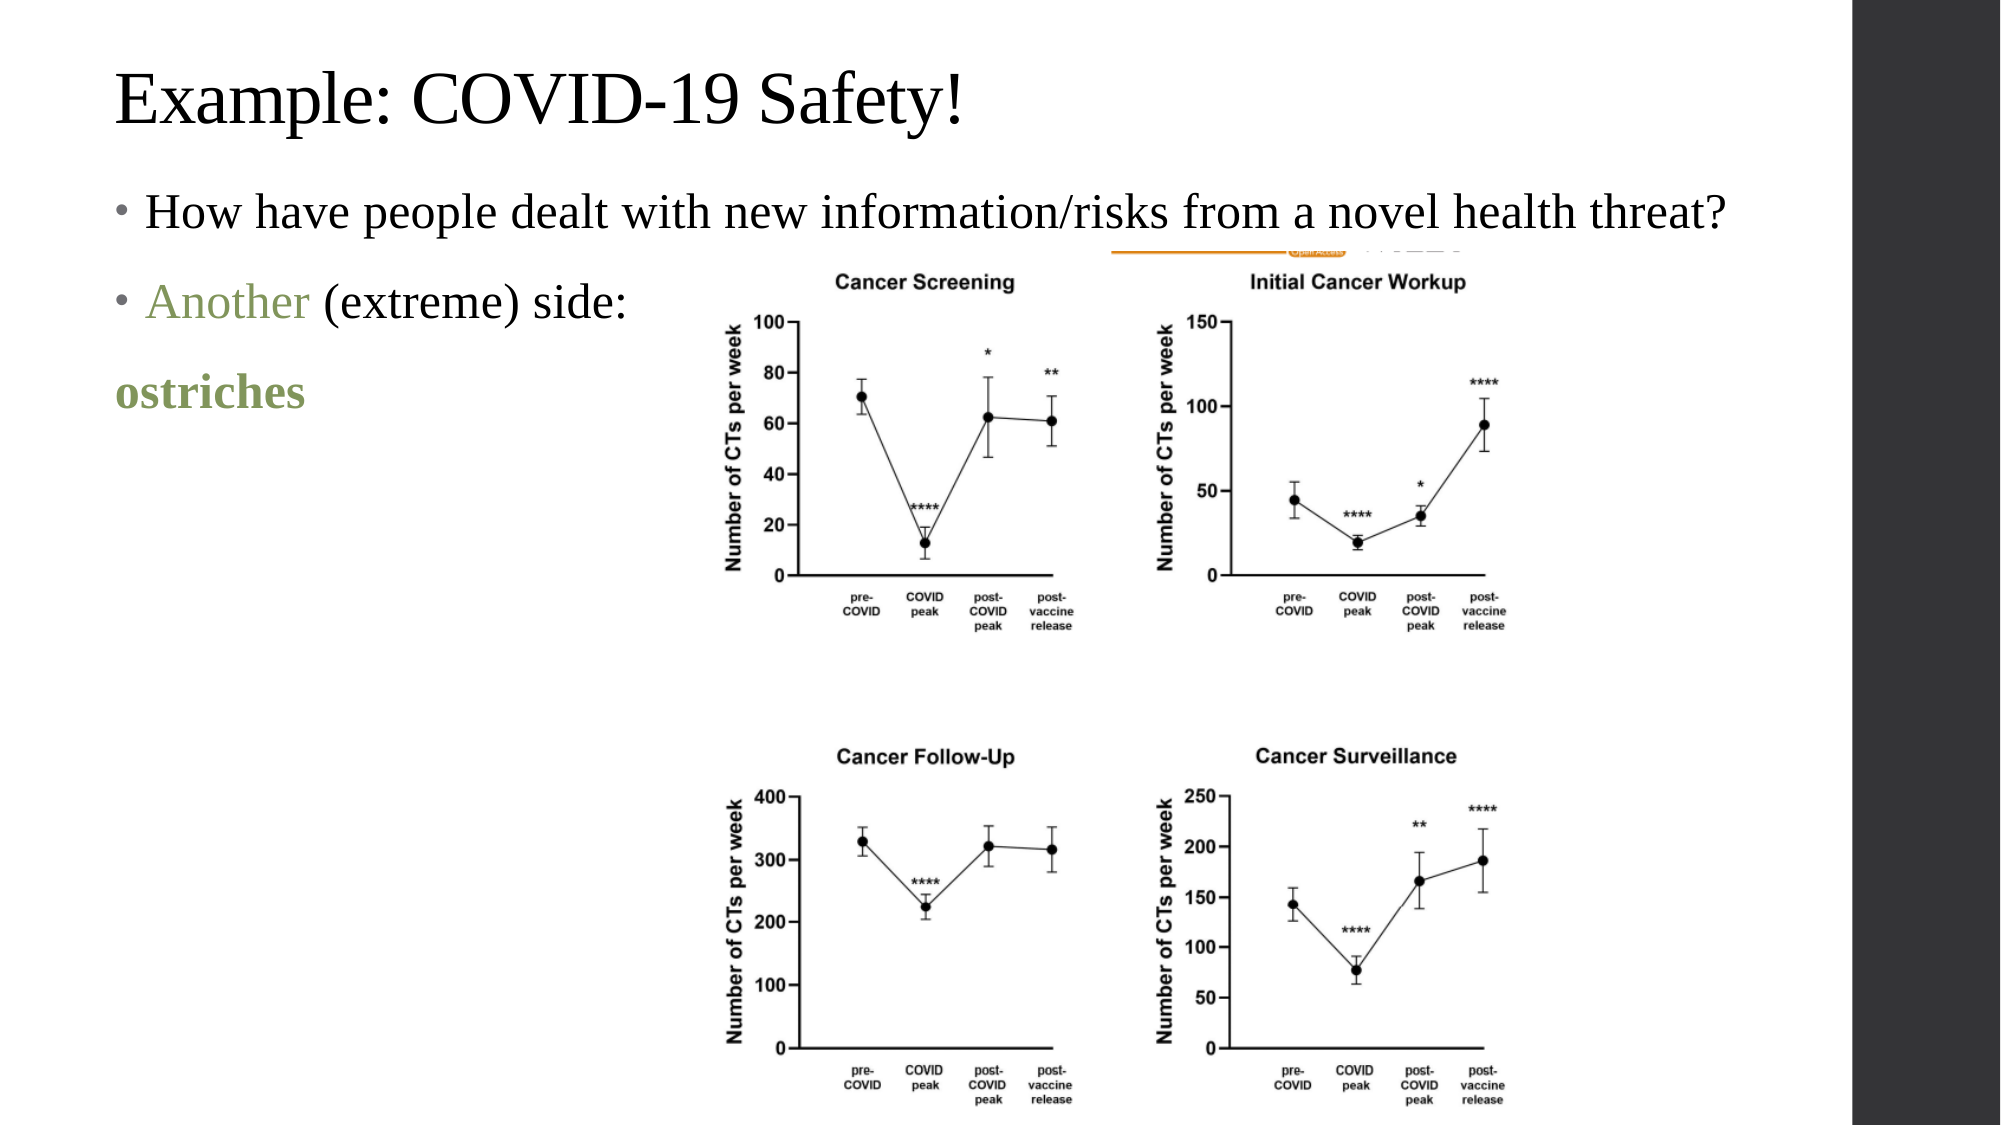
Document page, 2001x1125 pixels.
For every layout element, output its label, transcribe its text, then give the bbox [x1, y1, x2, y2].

picture [687, 251, 1551, 1122]
list How have people dealt with new information/risks from a novel health threat? Another (extreme) side: ostriches [99, 174, 1813, 1019]
title Example: COVID-19 Safety! [99, 44, 1813, 148]
